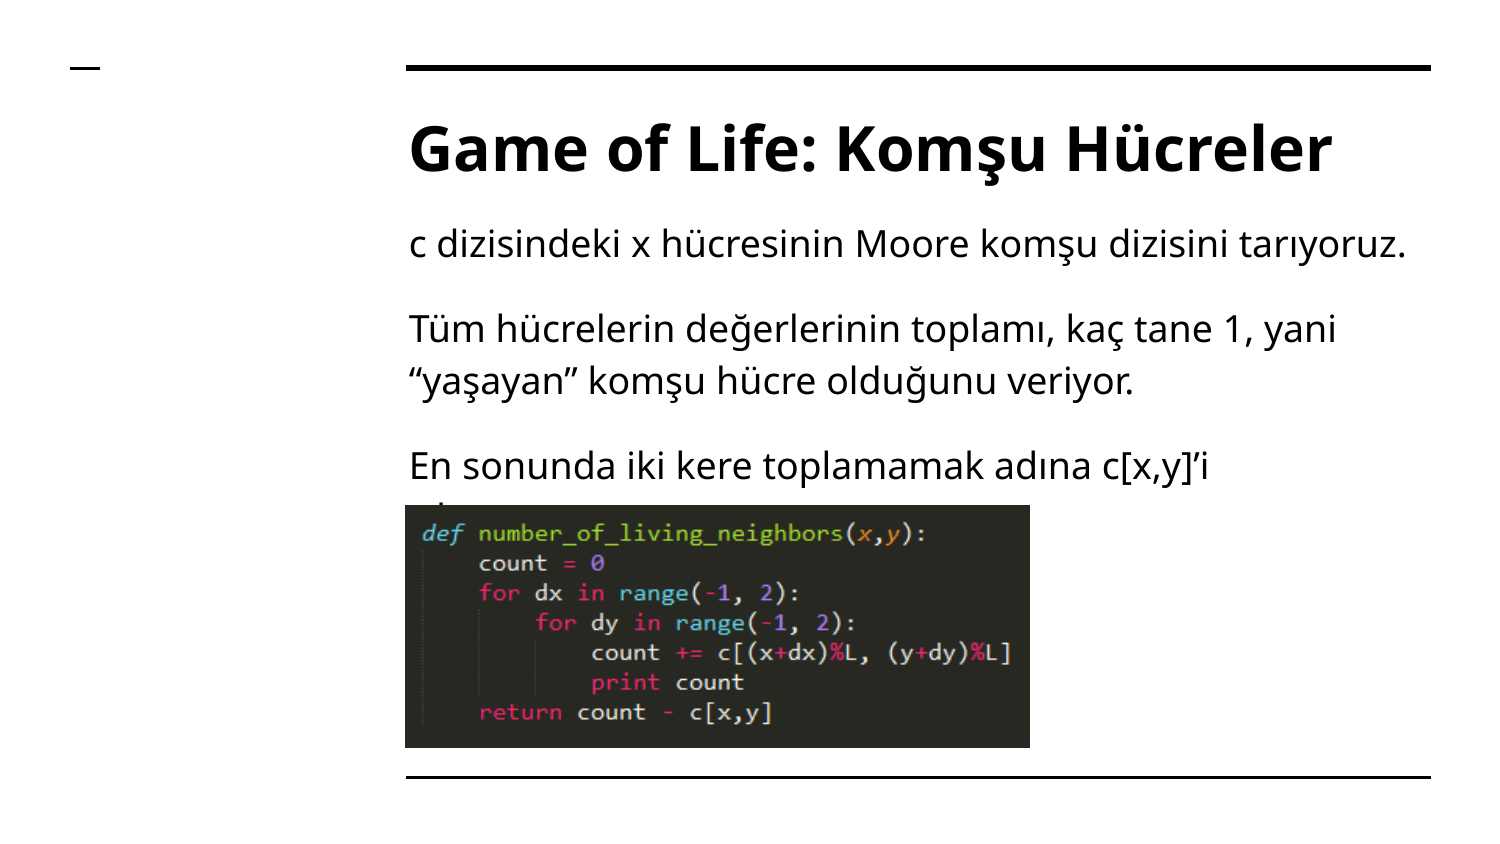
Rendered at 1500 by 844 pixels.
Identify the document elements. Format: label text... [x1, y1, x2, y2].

title Game of Life: Komşu Hücreler [393, 94, 1431, 198]
list c dizisindeki x hücresinin Moore komşu dizisini tarıyoruz. Tüm hücrelerin değerlerinin toplamı, kaç tane 1, yani “yaşayan” komşu hücre olduğunu veriyor. En sonunda iki kere toplamamak adına c[x,y]’i çıkartıyoruz. [393, 198, 1431, 692]
picture [404, 505, 1031, 749]
